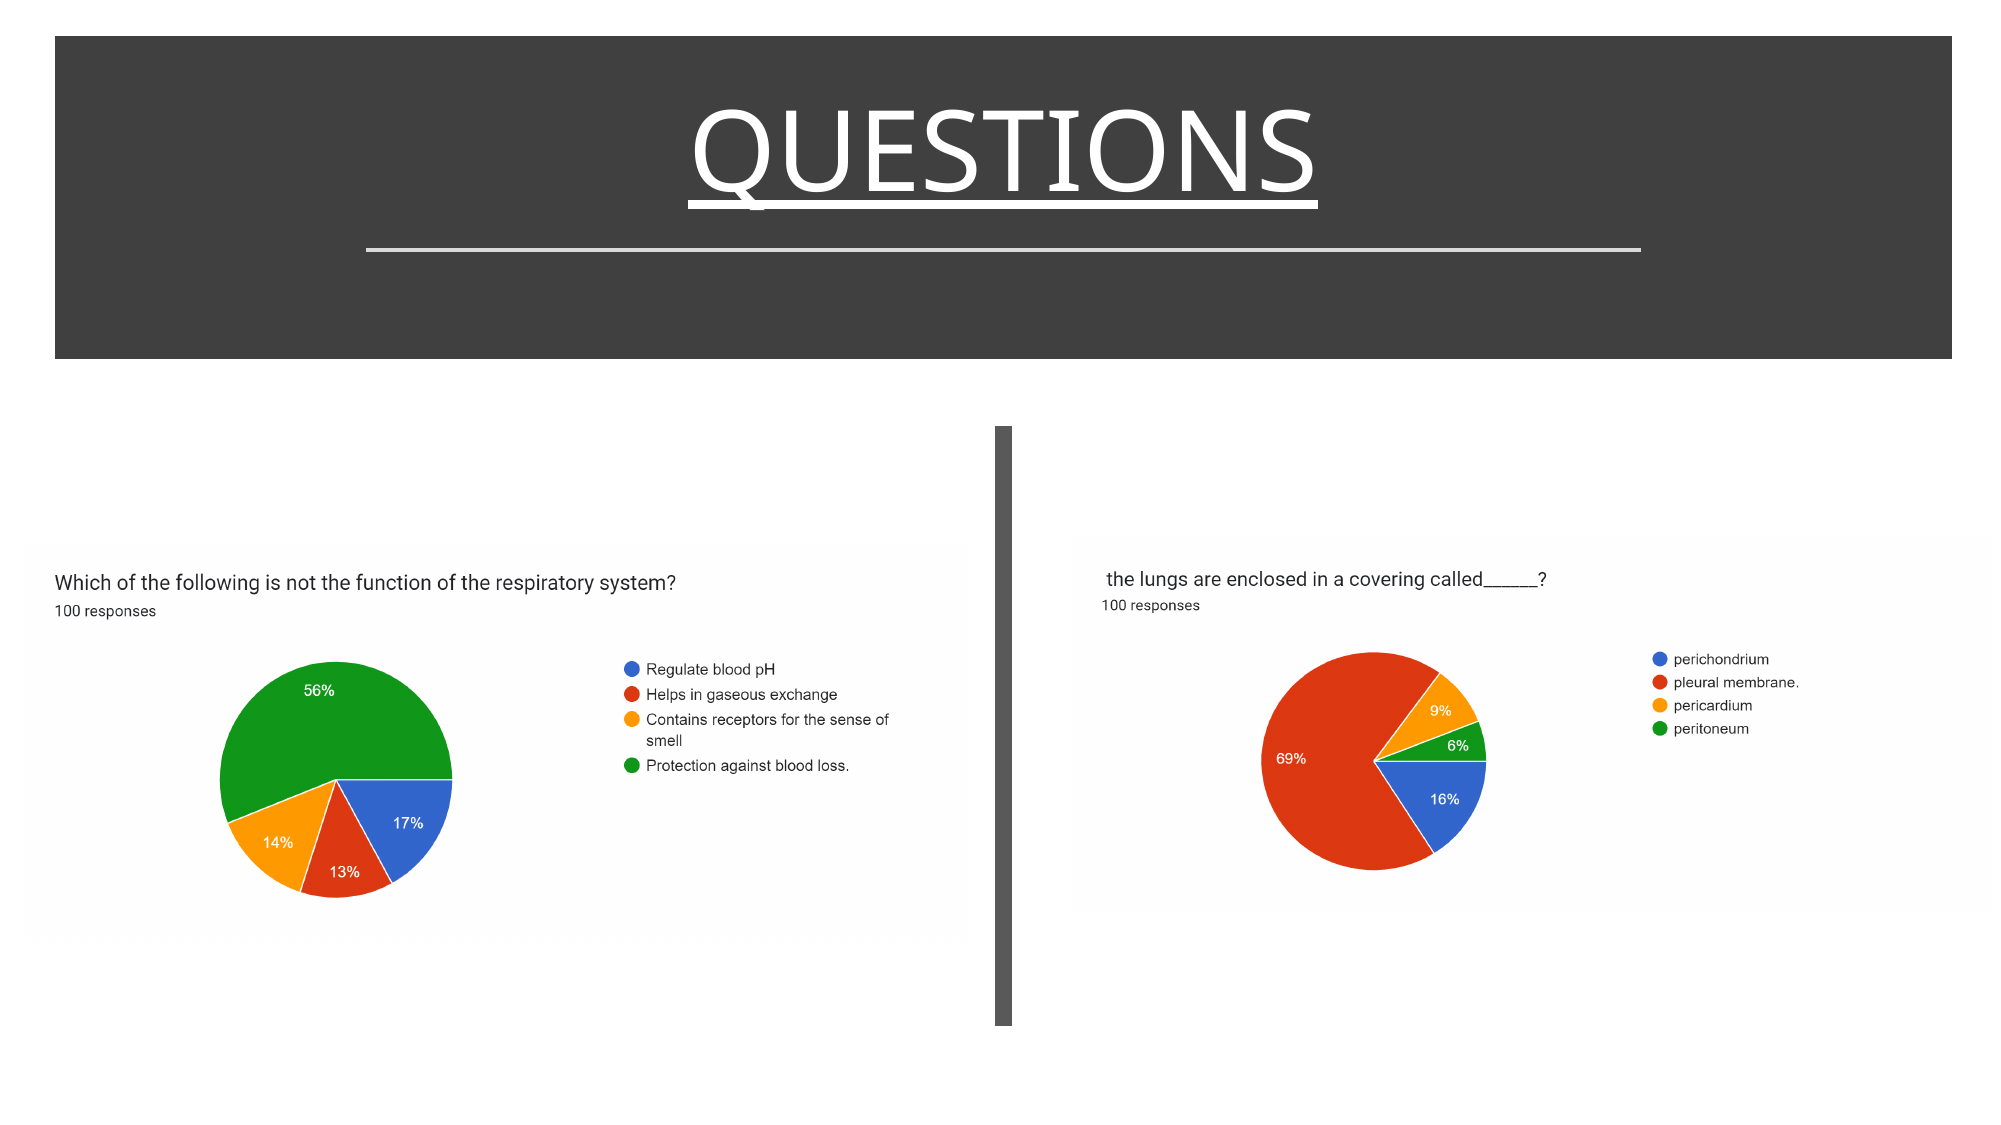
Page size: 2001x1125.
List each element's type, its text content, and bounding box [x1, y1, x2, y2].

picture [1071, 537, 1991, 912]
text_box [64, 45, 1942, 350]
picture [23, 537, 973, 943]
text_box QUESTIONS [89, 71, 1917, 224]
